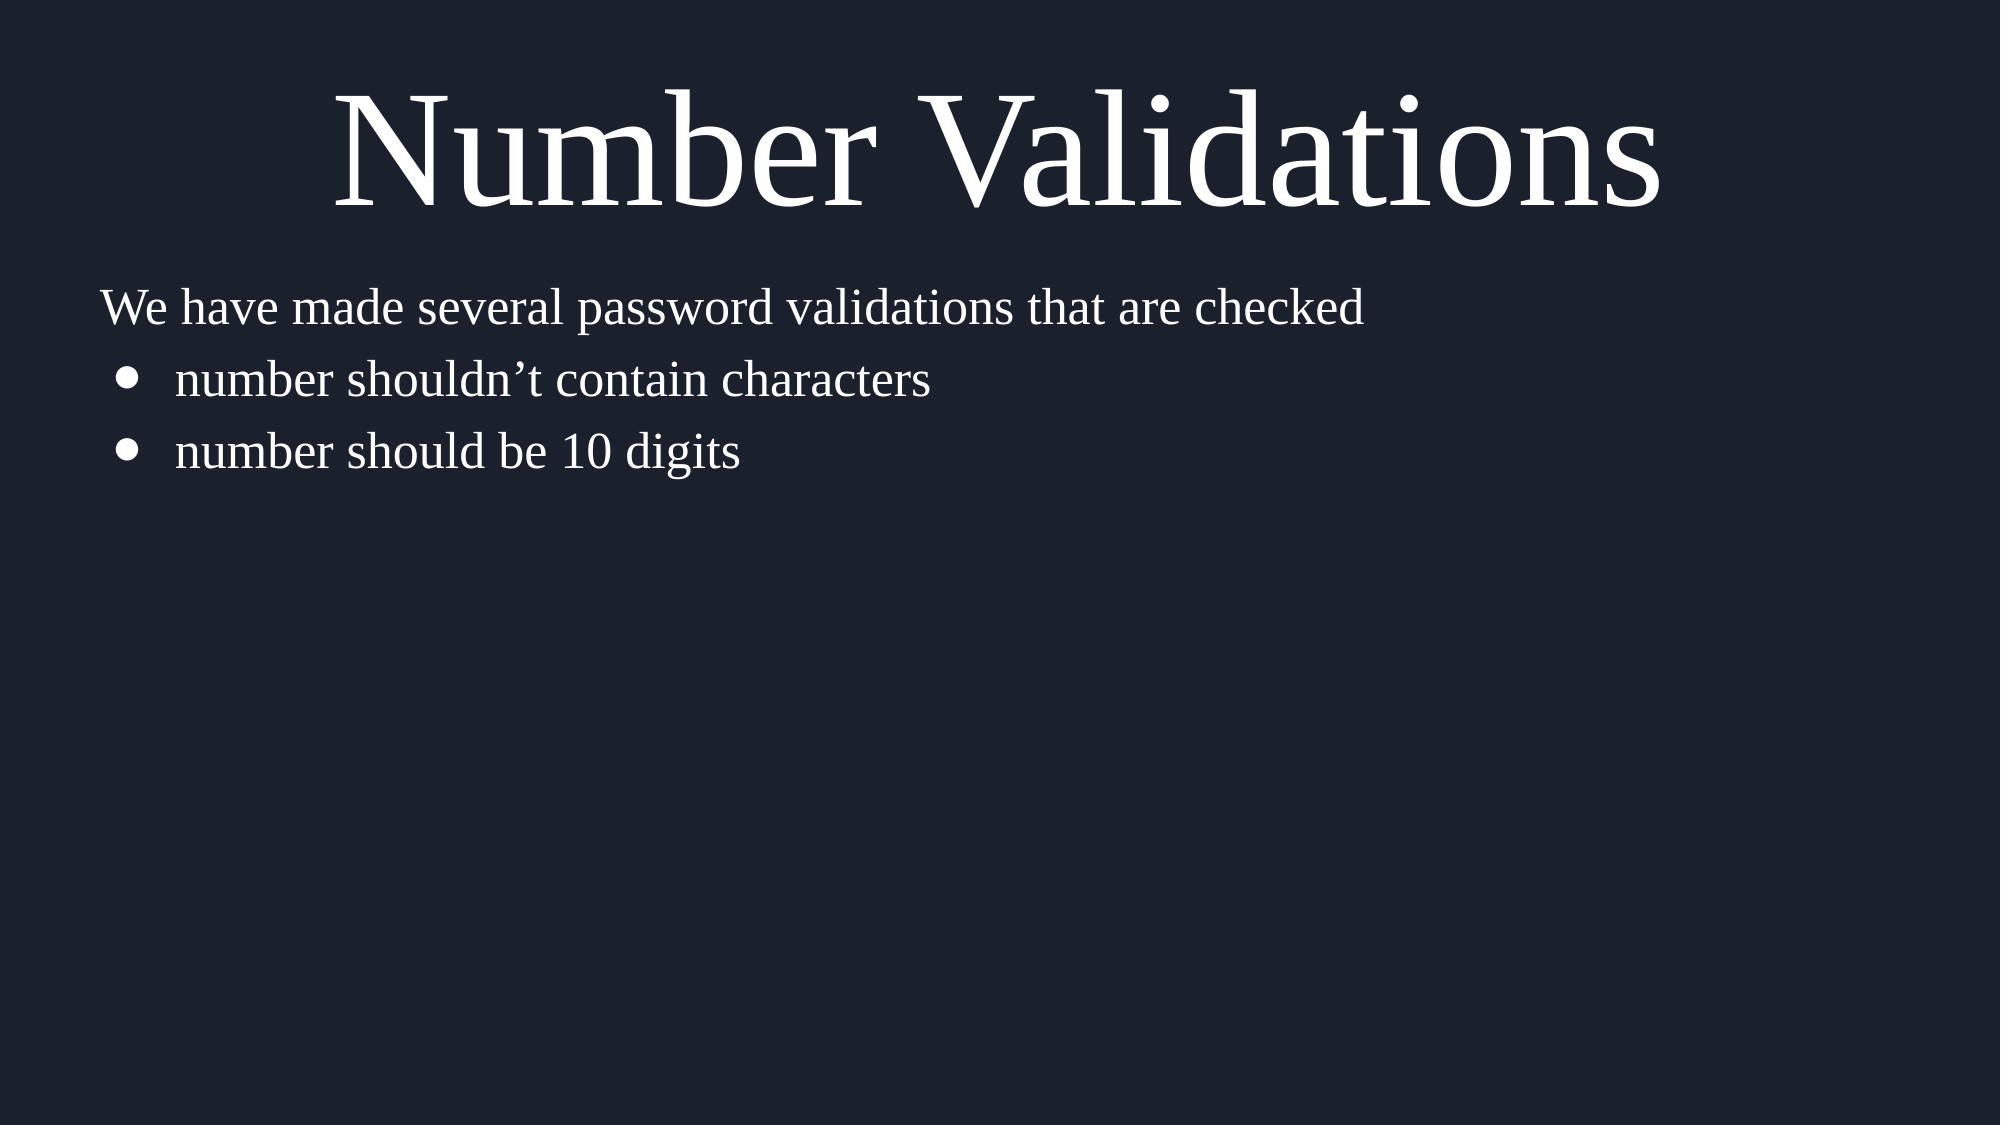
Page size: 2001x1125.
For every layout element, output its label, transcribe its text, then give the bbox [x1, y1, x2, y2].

title Number Validations [99, 44, 1900, 233]
list We have made several password validations that are checked number shouldn’t contain characters number should be 10 digits [99, 263, 1900, 916]
